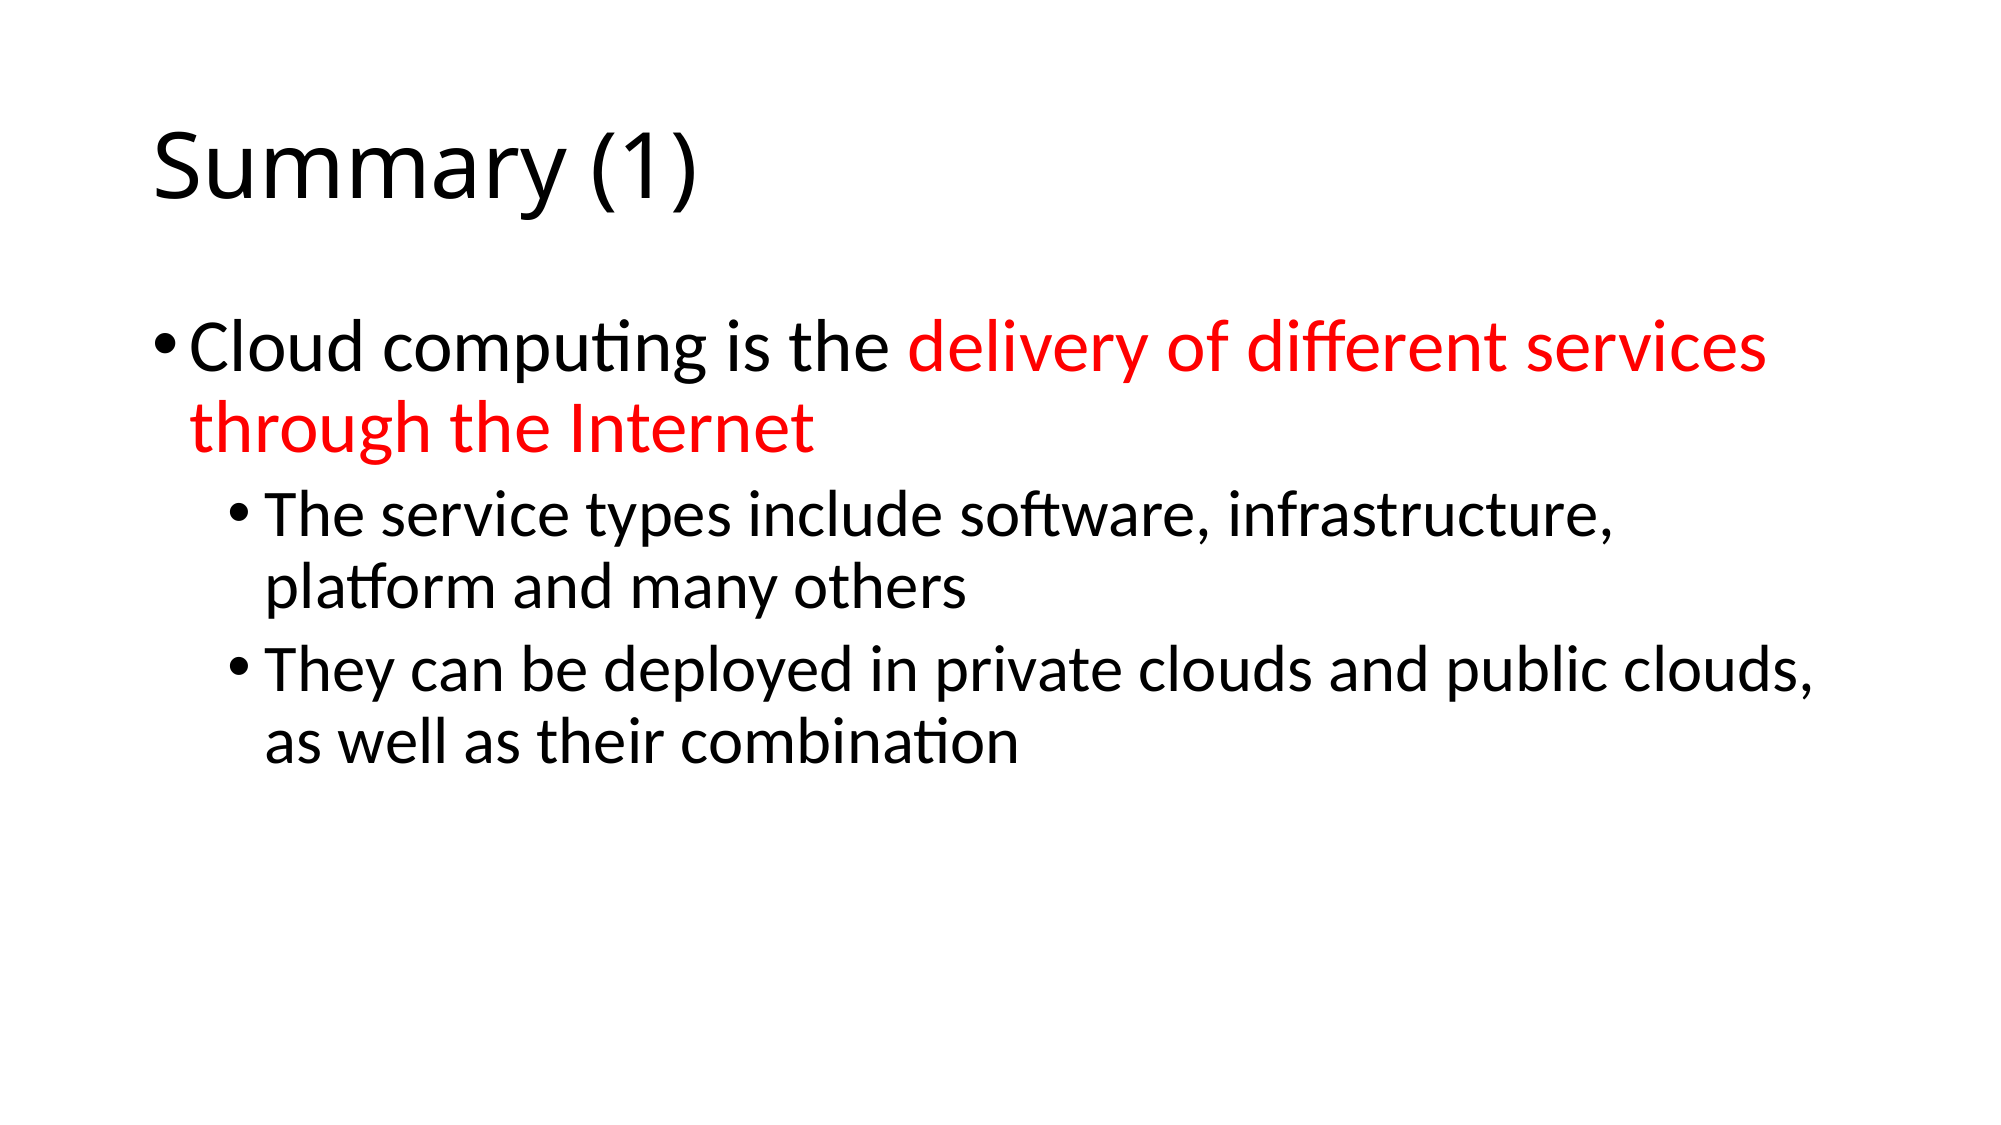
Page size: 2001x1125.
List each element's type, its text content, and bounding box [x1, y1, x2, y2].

list Cloud computing is the delivery of different services through the Internet The service types include software, infrastructure, platform and many others They can be deployed in private clouds and public clouds, as well as their combination [137, 299, 1863, 1014]
title Summary (1) [137, 59, 1863, 278]
